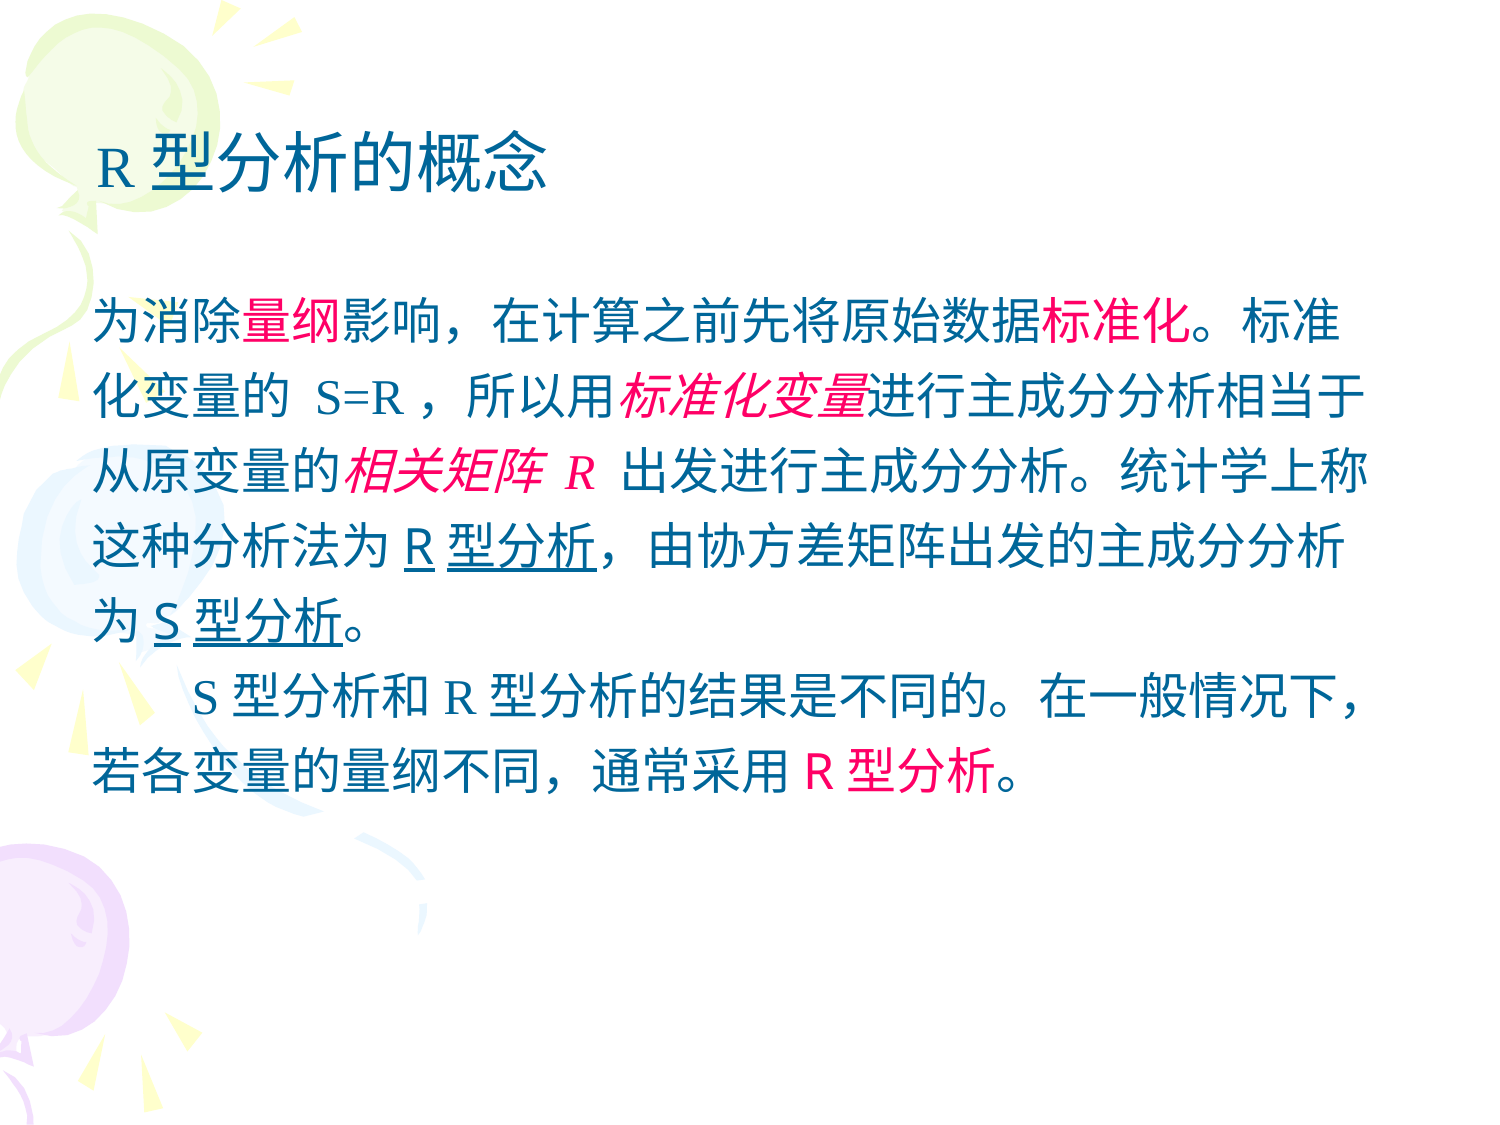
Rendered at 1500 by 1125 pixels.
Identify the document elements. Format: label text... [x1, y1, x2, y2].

text_box 为消除量纲影响，在计算之前先将原始数据标准化。标准化变量的 S=R，所以用标准化变量进行主成分分析相当于从原变量的相关矩阵 R 出发进行主成分分析。统计学上称这种分析法为R型分析，由协方差矩阵出发的主成分分析为S型分析。 S型分析和R型分析的结果是不同的。在一般情况下，若各变量的量纲不同，通常采用R型分析。 [76, 267, 1400, 939]
text_box R型分析的概念 [81, 113, 565, 209]
